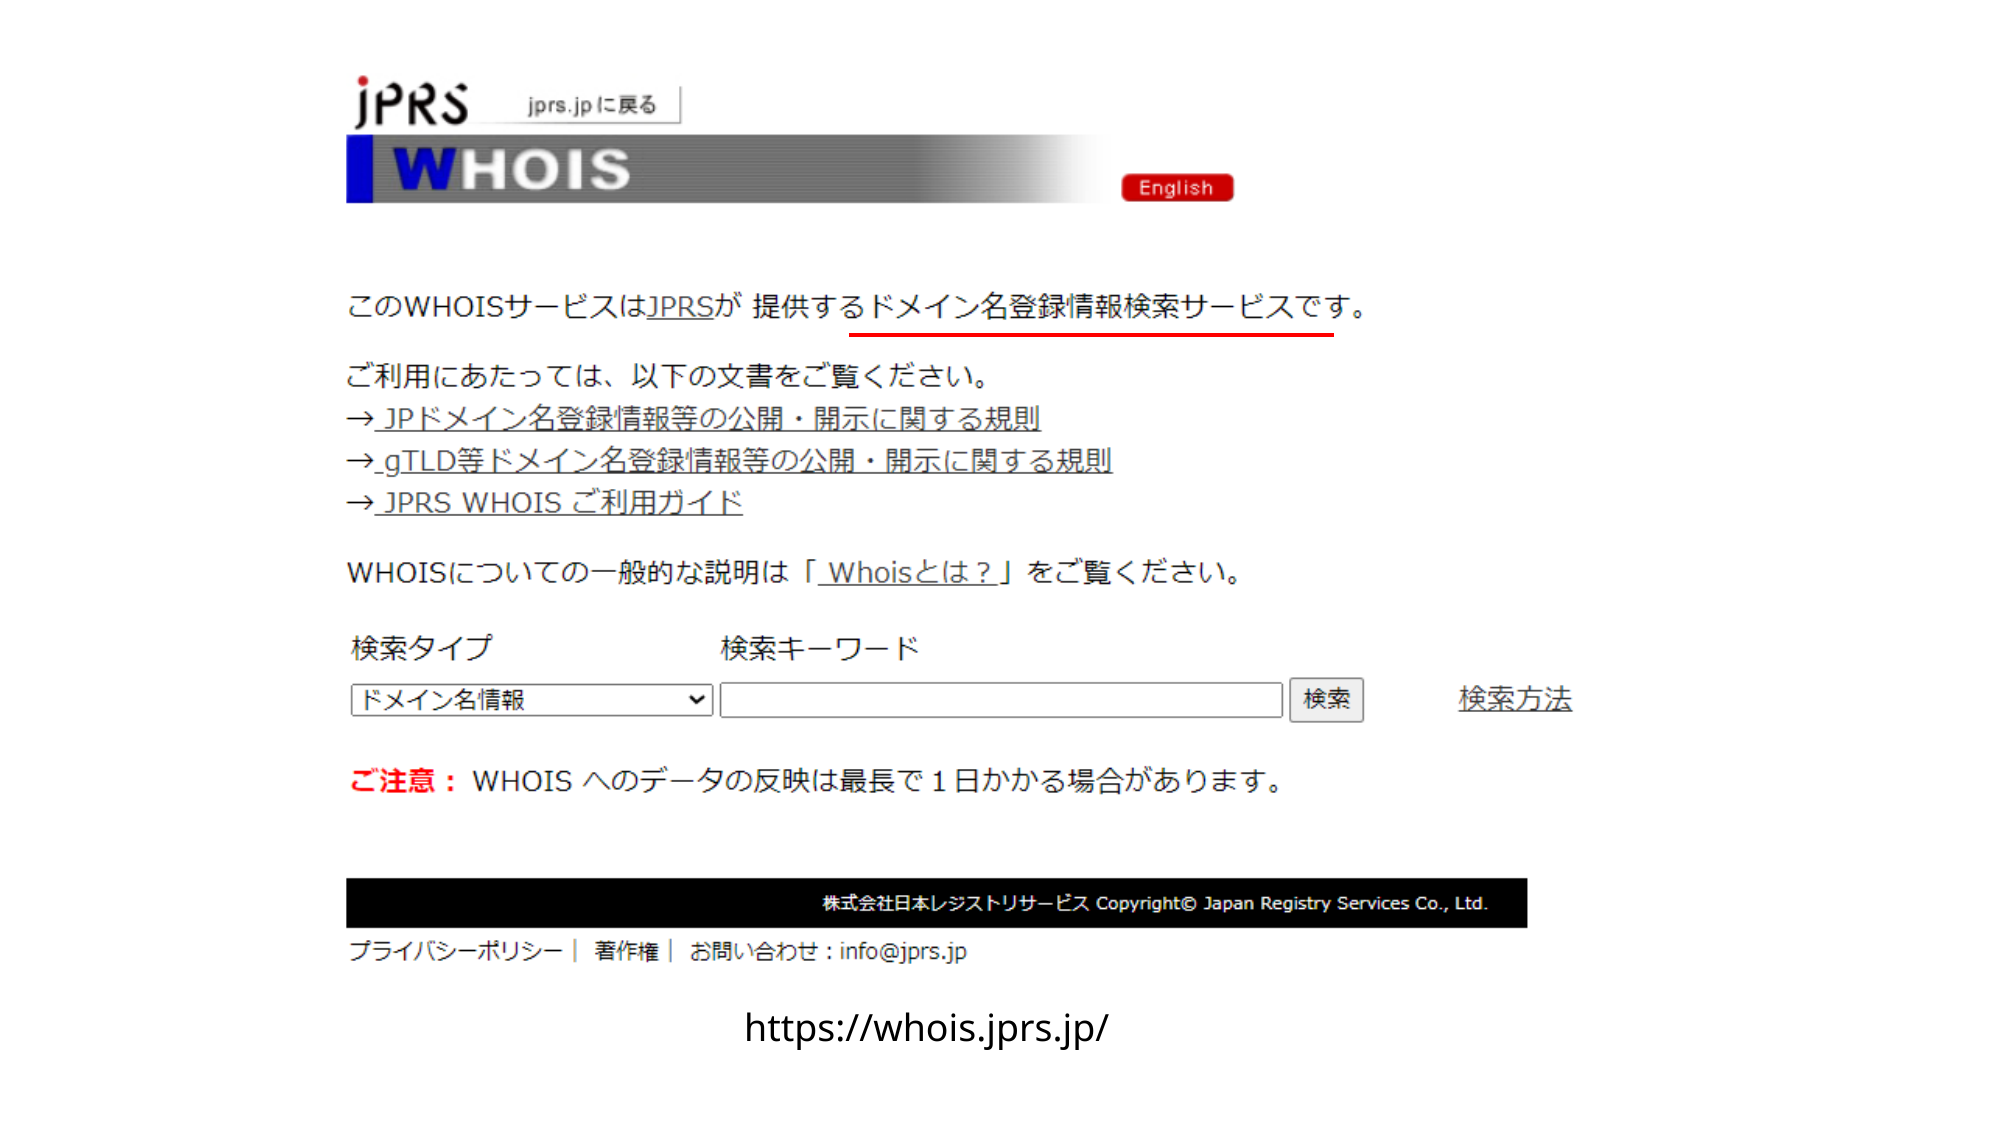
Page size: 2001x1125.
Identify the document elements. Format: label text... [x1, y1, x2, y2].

text_box https://whois.jprs.jp/ [729, 996, 1169, 1056]
picture [331, 68, 1730, 992]
